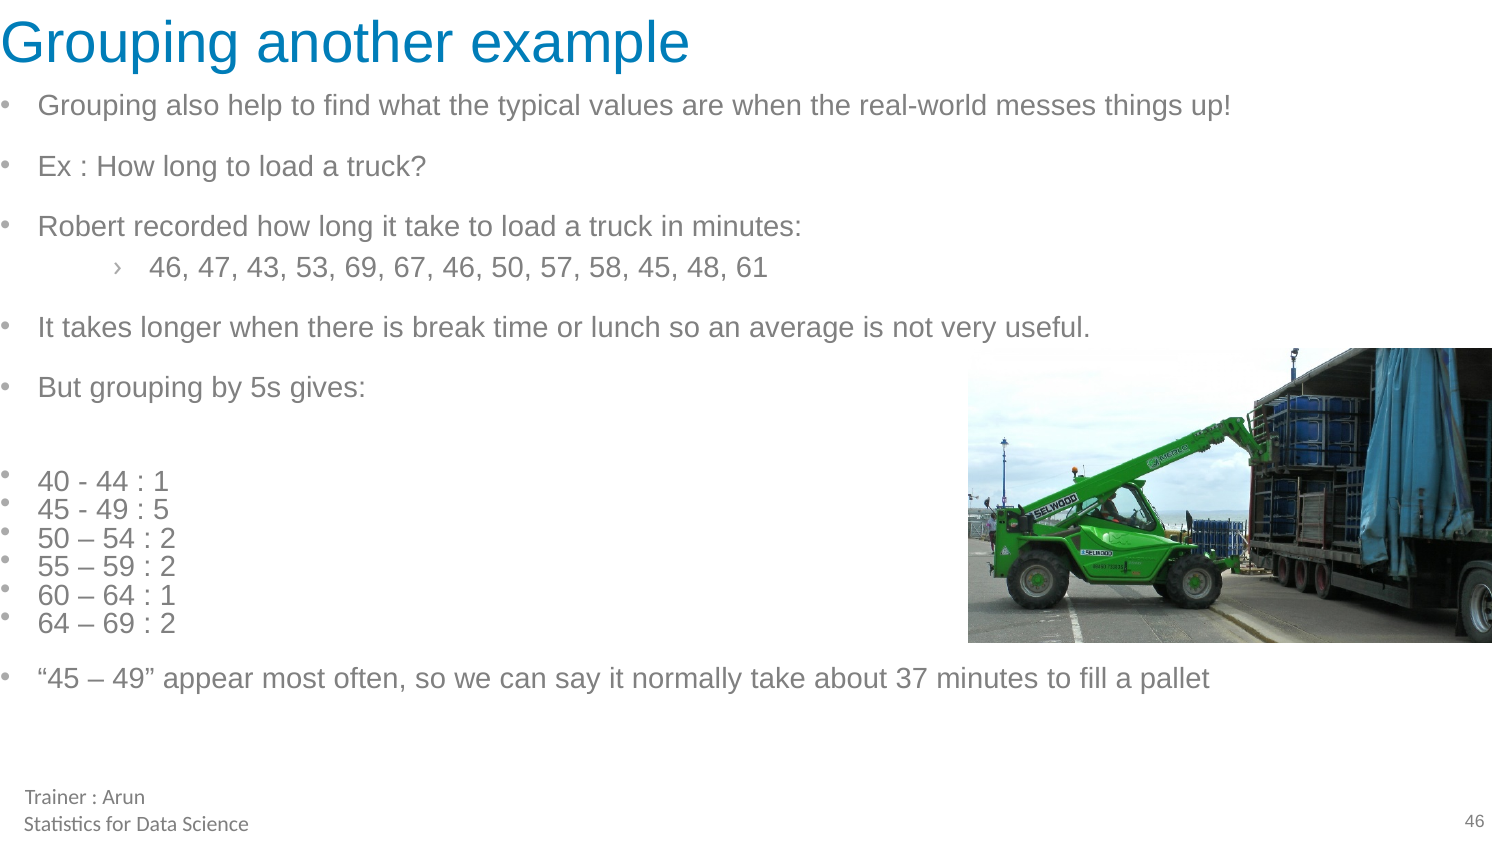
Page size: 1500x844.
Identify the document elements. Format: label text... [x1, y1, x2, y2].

picture [968, 347, 1492, 643]
title Grouping another example [0, 4, 1305, 86]
list Grouping also help to find what the typical values are when the real-world messes things up! Ex : How long to load a truck? Robert recorded how long it take to load a truck in minutes: 46, 47, 43, 53, 69, 67, 46, 50, 57, 58, 45, 48, 61 It takes longer when there is break time or lunch so an average is not very useful. But grouping by 5s gives: 40 - 44 : 1 45 - 49 : 5 50 – 54 : 2 55 – 59 : 2 60 – 64 : 1 64 – 69 : 2 “45 – 49” appear most often, so we can say it normally take about 37 minutes to fill a pallet [0, 86, 1459, 736]
